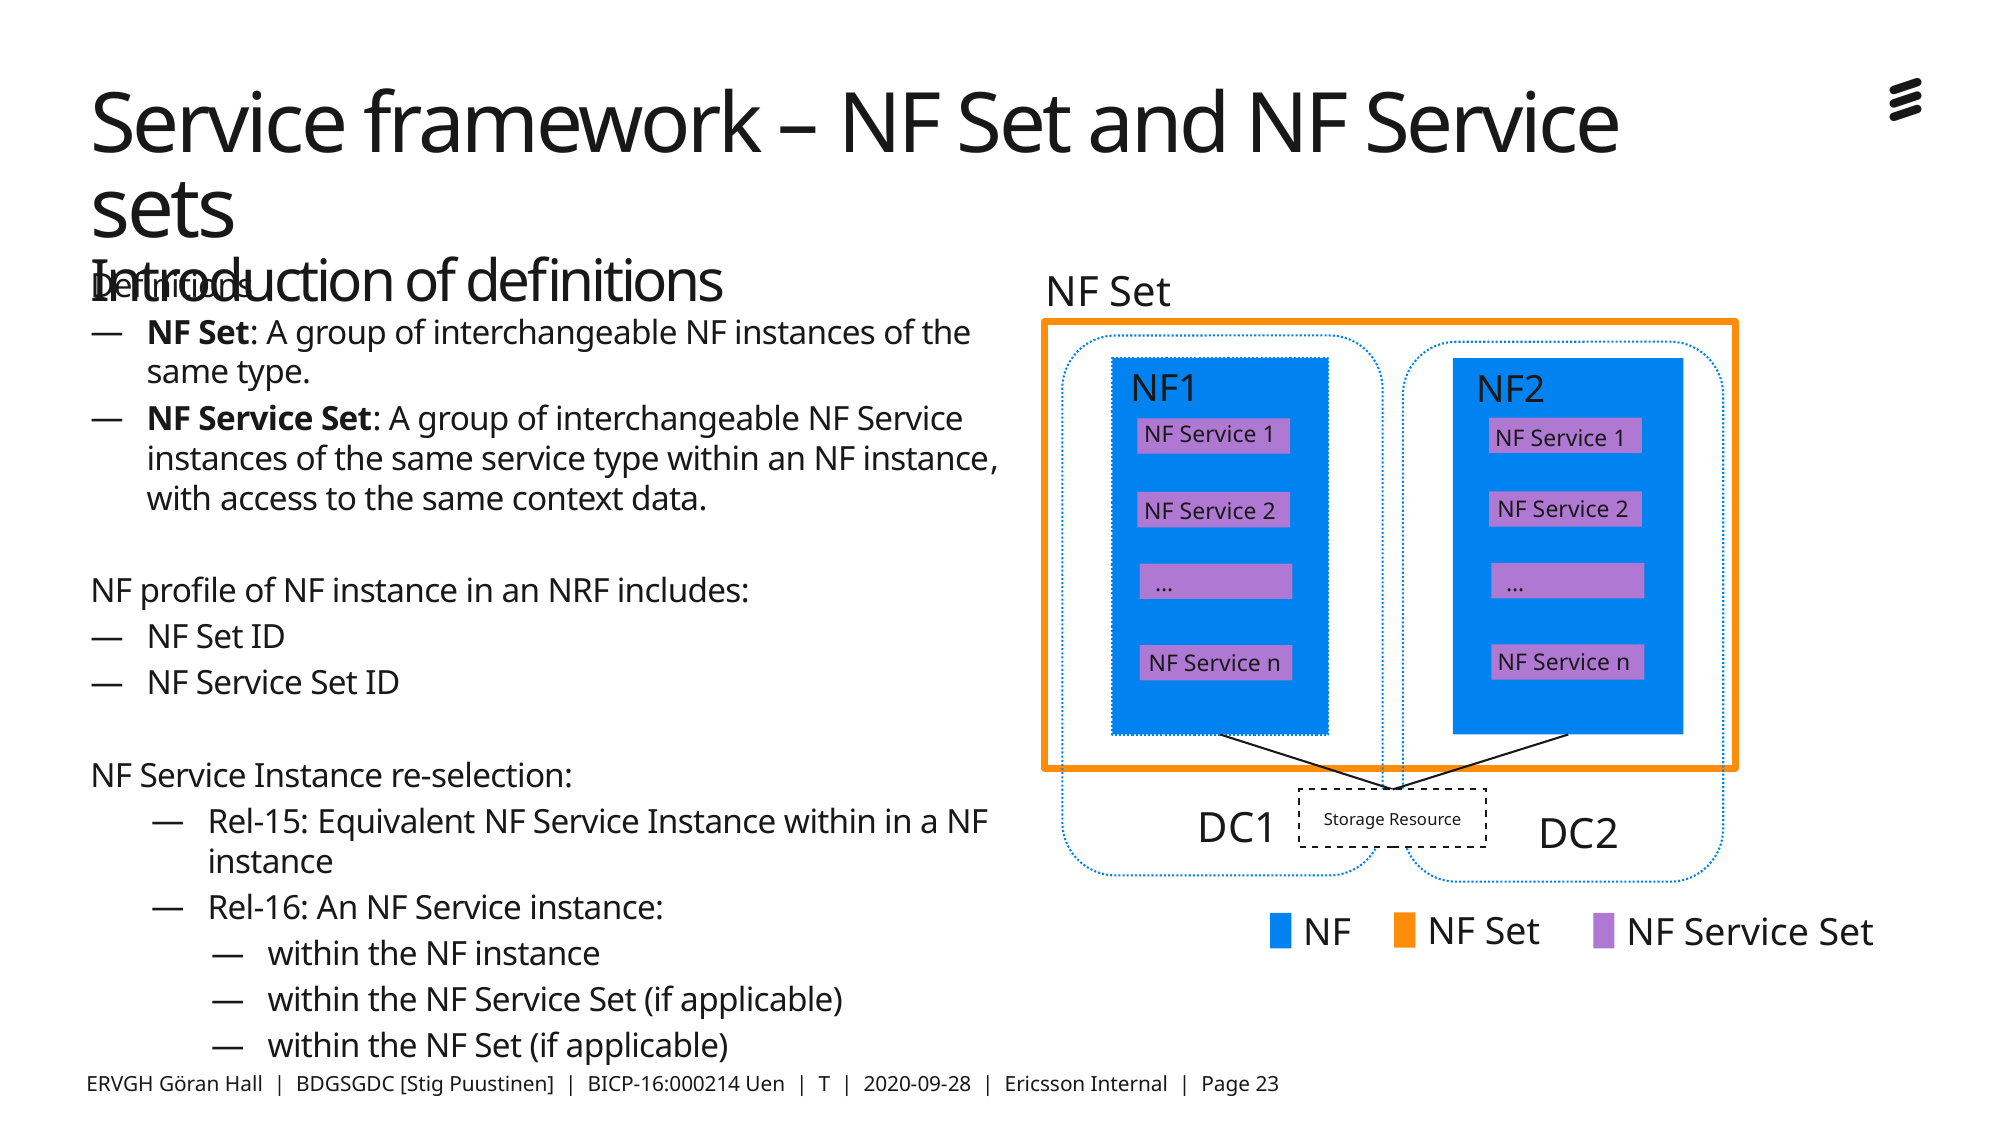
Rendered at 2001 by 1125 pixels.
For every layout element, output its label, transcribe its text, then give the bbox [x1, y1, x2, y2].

text_box [1402, 341, 1724, 882]
text_box [1270, 912, 1291, 949]
text_box NF Service 2 [1132, 490, 1283, 549]
text_box [1044, 321, 1736, 769]
text_box … [1494, 562, 1645, 620]
text_box [1062, 335, 1383, 876]
list Definitions NF Set: A group of interchangeable NF instances of the same type. NF Service Set: A group of interchangeable NF Service instances of the same service type within an NF instance, with access to the same context data. NF profile of NF instance in an NRF includes: NF Set ID NF Service Set ID NF Service Instance re-selection: Rel-15: Equivalent NF Service Instance within in a NF instance Rel-16: An NF Service instance: within the NF instance within the NF Service Set (if applicable) within the NF Set (if applicable) [78, 258, 1009, 1073]
text_box NF Service Set [1614, 901, 1765, 960]
text_box … [1143, 562, 1294, 620]
text_box [1593, 912, 1614, 949]
text_box NF [1291, 901, 1442, 960]
text_box Storage Resource [1299, 799, 1487, 848]
text_box NF Set [1415, 901, 1566, 959]
text_box NF2 [1464, 359, 1615, 417]
text_box DC2 [1526, 801, 1677, 859]
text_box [1220, 734, 1390, 790]
text_box NF Service 1 [1132, 414, 1283, 472]
text_box NF Service n [1485, 641, 1636, 700]
text_box NF Service n [1136, 642, 1287, 701]
text_box NF Set [1033, 258, 1184, 317]
title Service framework – NF Set and NF Service sets Introduction of definitions [78, 77, 1783, 256]
picture [1884, 78, 1927, 121]
text_box NF Service 1 [1483, 417, 1634, 475]
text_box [1392, 734, 1569, 790]
text_box DC1 [1186, 795, 1337, 853]
text_box [1394, 912, 1415, 948]
text_box NF Service 2 [1485, 488, 1636, 547]
text_box NF1 [1118, 358, 1269, 416]
